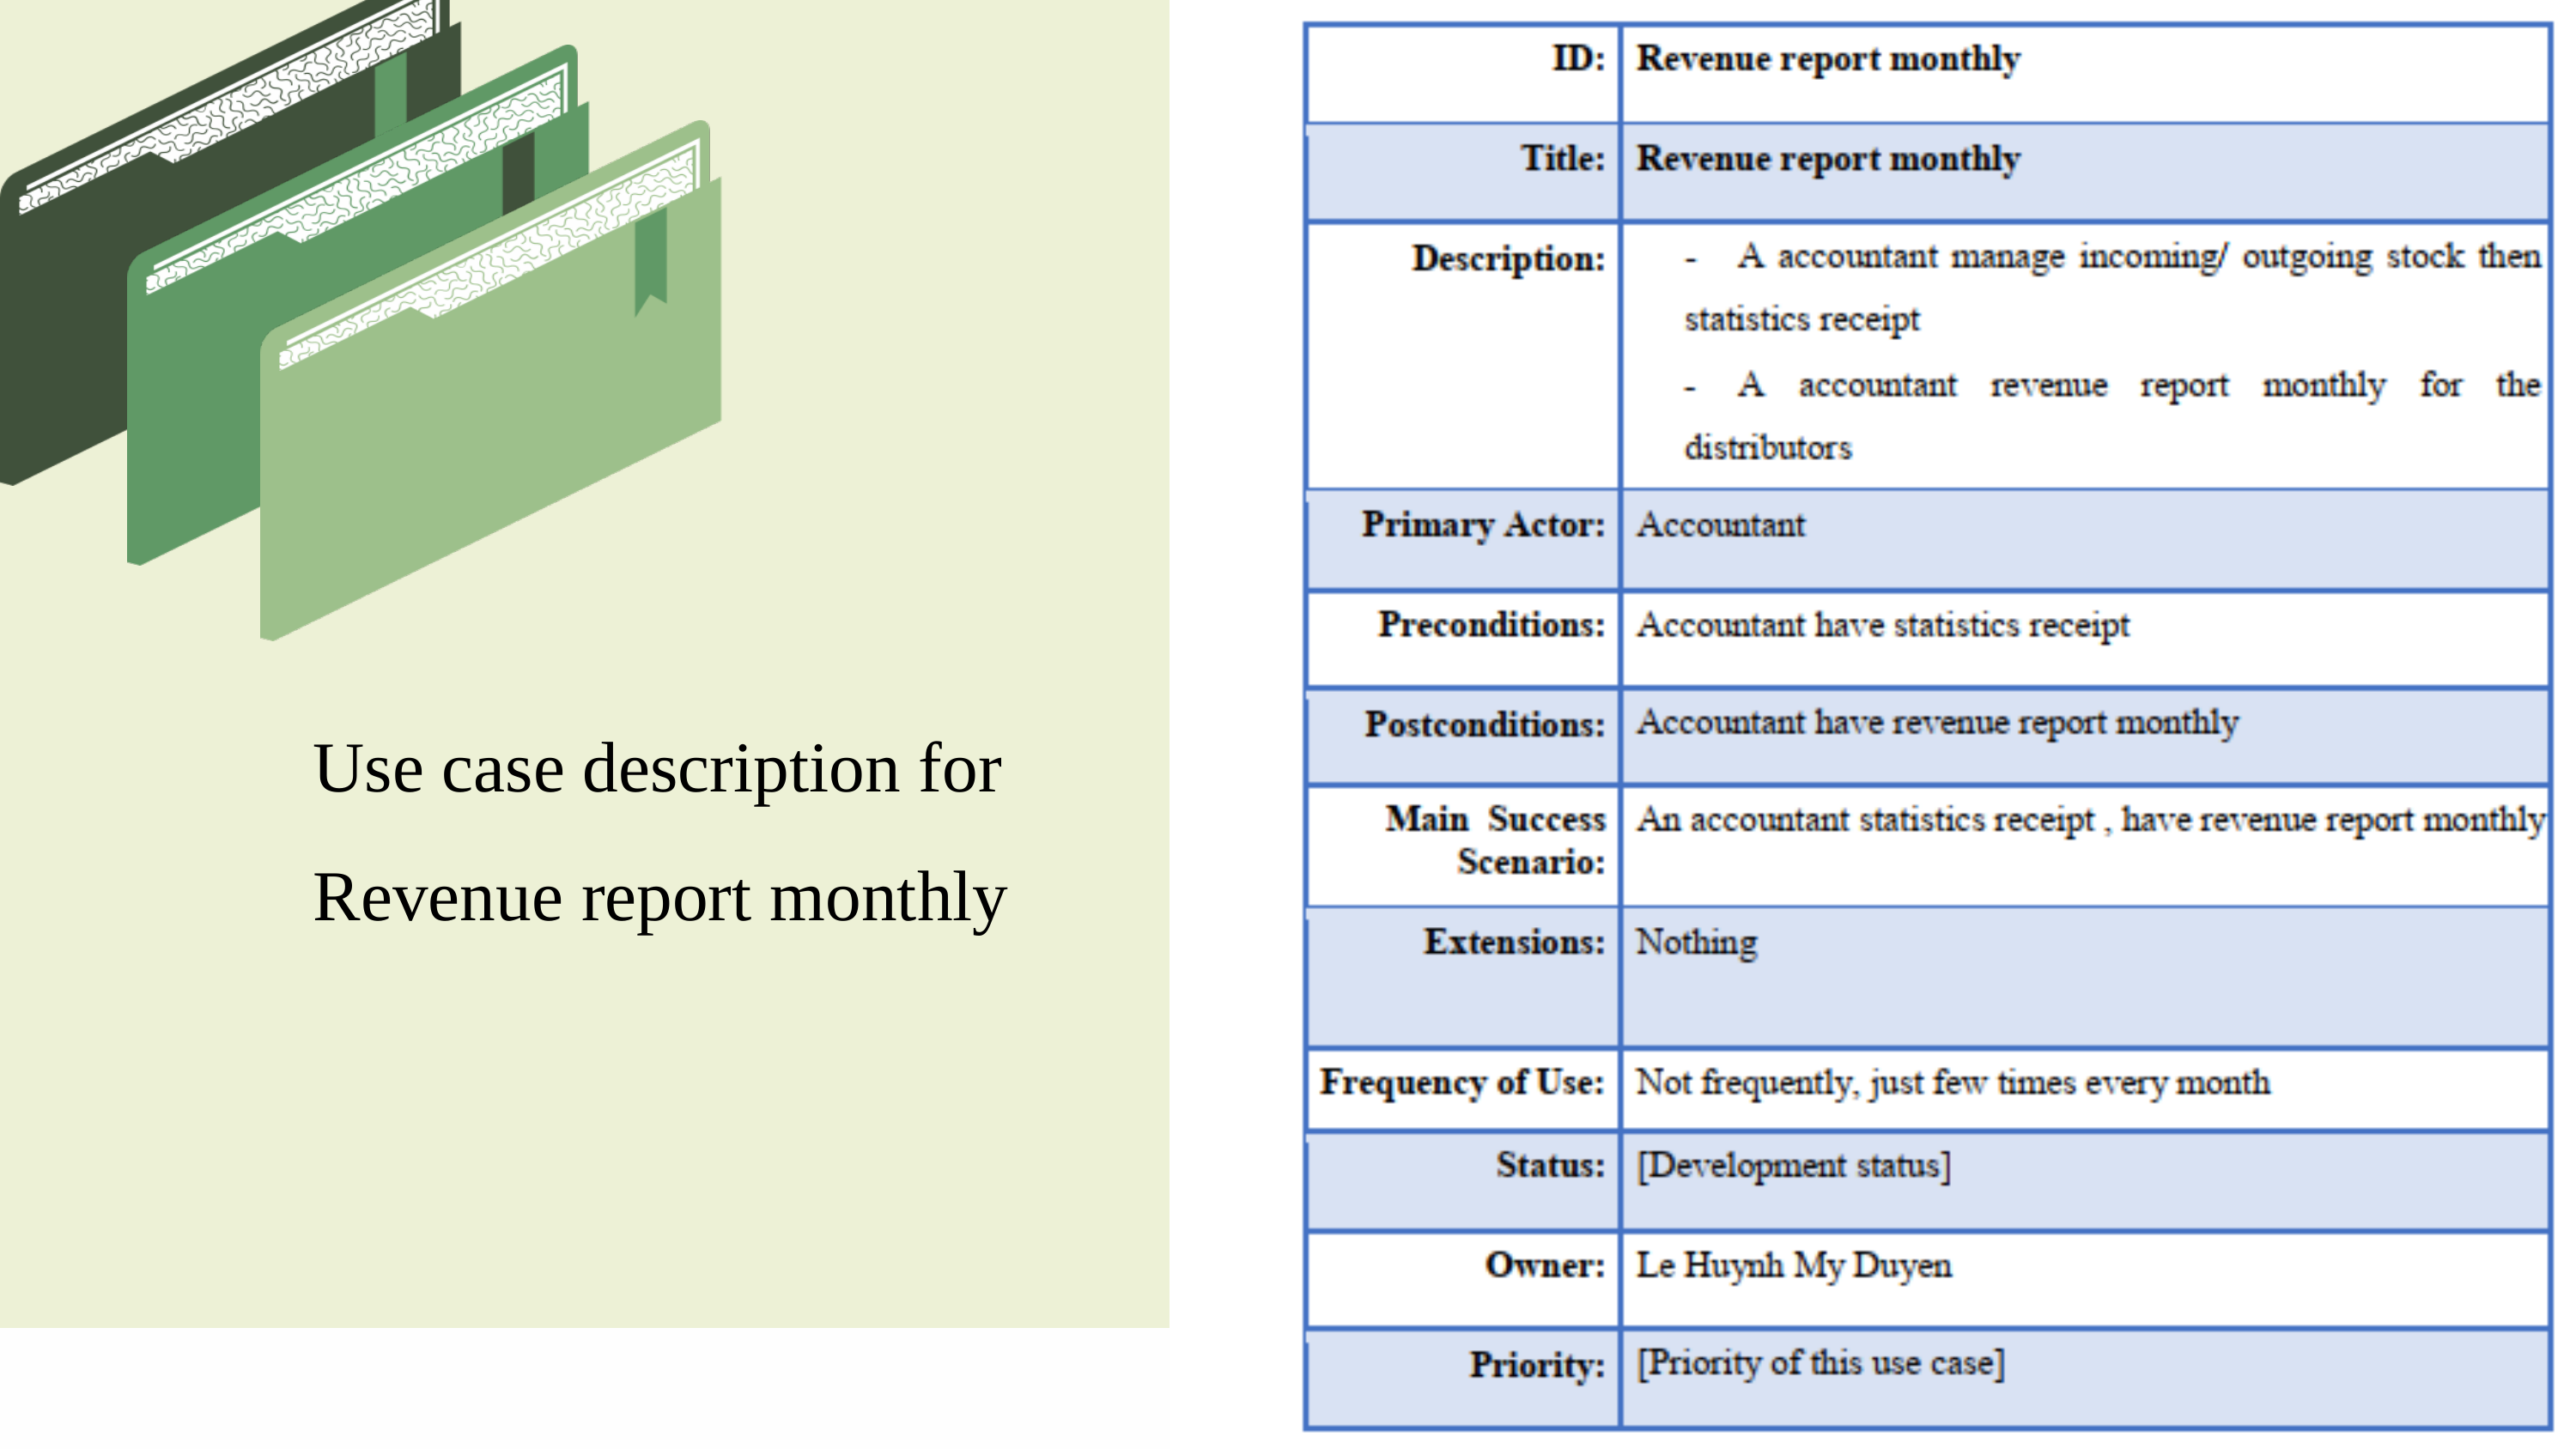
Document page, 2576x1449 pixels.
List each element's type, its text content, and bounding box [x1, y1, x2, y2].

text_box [0, 0, 722, 641]
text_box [0, 1327, 1165, 1449]
text_box Use case description for Revenue report monthly [301, 670, 1165, 942]
picture [1170, 0, 2576, 1449]
